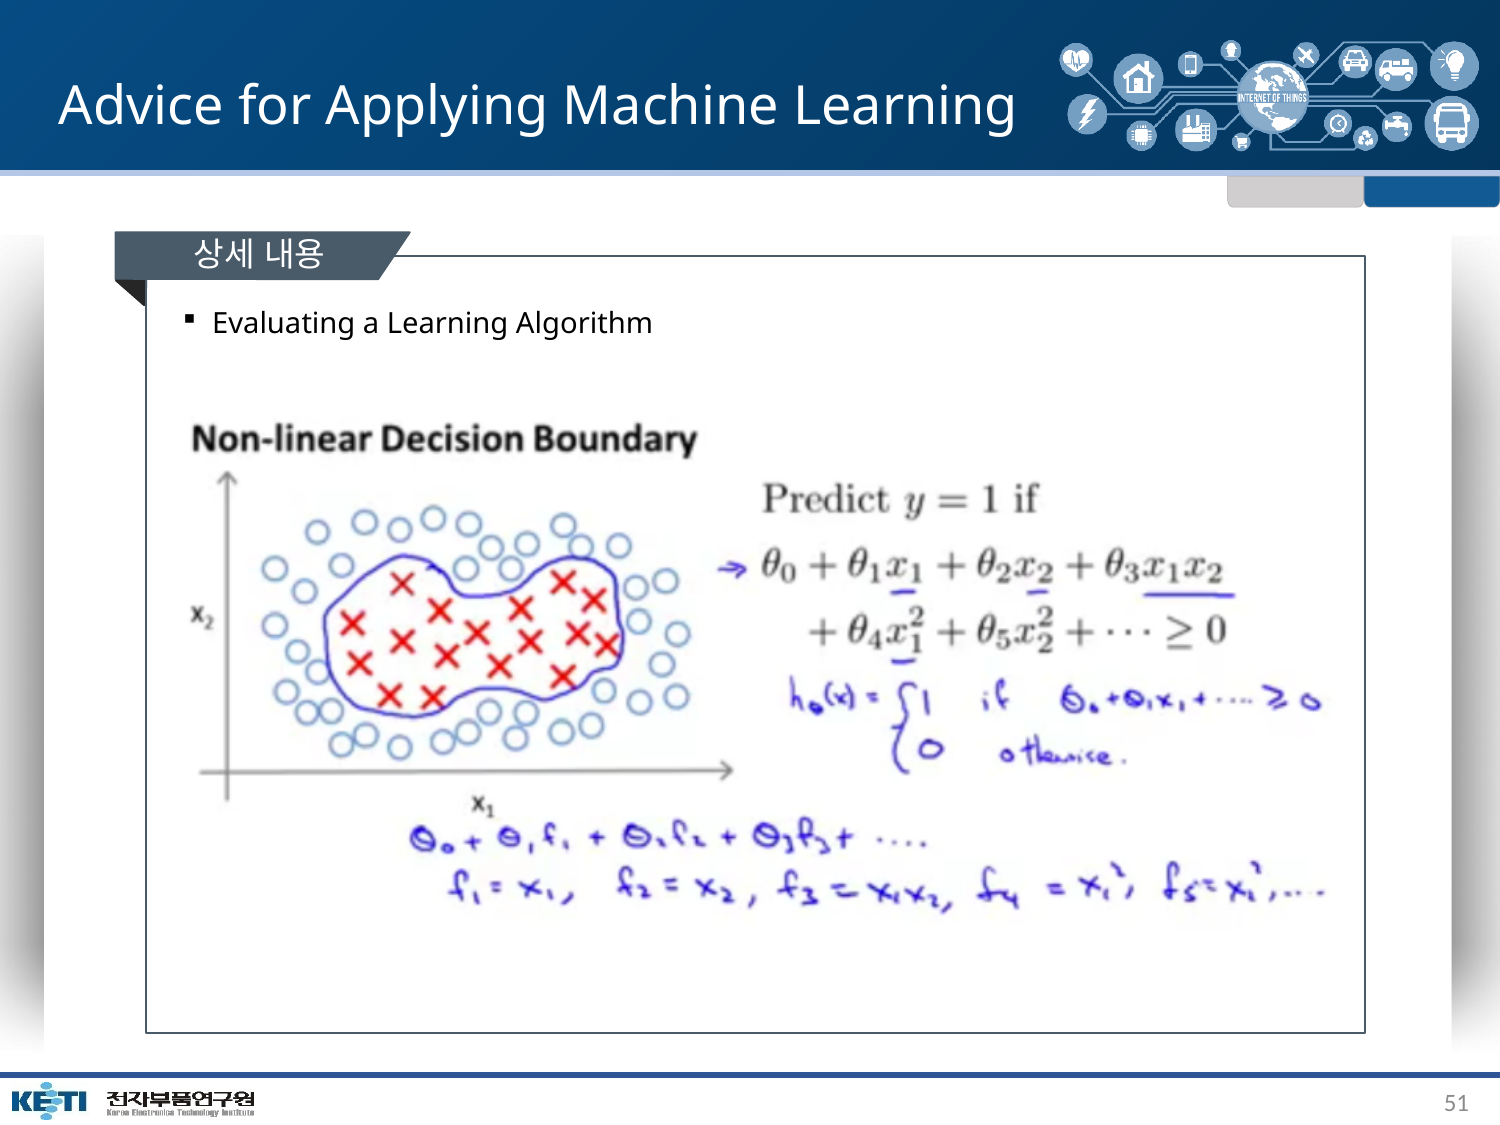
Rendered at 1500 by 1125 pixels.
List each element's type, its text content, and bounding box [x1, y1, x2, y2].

picture [168, 407, 1343, 931]
title Advice for Applying Machine Learning [43, 66, 1052, 149]
slide_number 51 [1146, 1088, 1485, 1114]
picture [12, 1082, 254, 1120]
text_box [115, 231, 1366, 1034]
